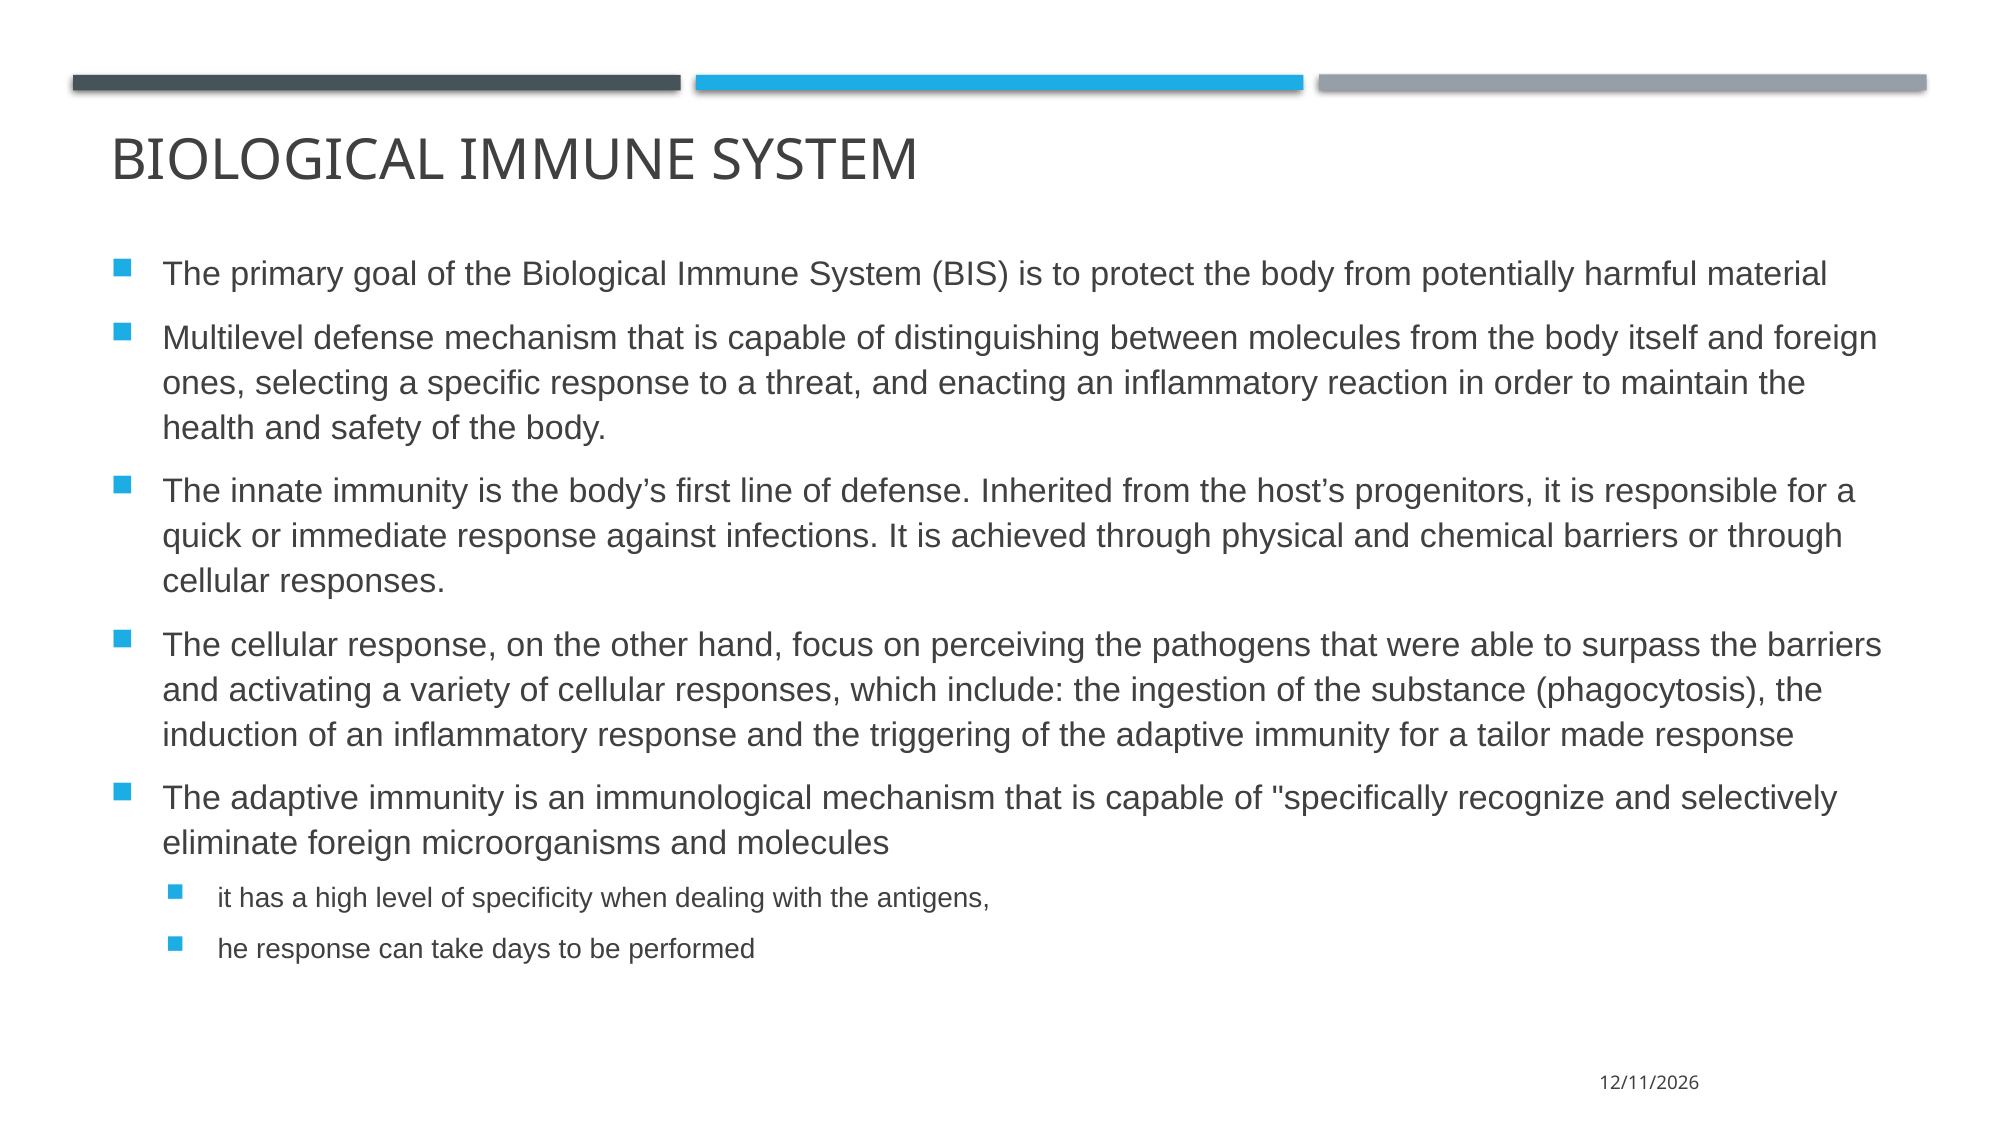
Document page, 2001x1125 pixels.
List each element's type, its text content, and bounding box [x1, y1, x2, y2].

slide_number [1247, 1053, 1715, 1114]
text_box Biological immune system [95, 115, 1905, 198]
list The primary goal of the Biological Immune System (BIS) is to protect the body from potentially harmful material Multilevel defense mechanism that is capable of distinguishing between molecules from the body itself and foreign ones, selecting a specific response to a threat, and enacting an inflammatory reaction in order to maintain the health and safety of the body. The innate immunity is the body’s first line of defense. Inherited from the host’s progenitors, it is responsible for a quick or immediate response against infections. It is achieved through physical and chemical barriers or through cellular responses. The cellular response, on the other hand, focus on perceiving the pathogens that were able to surpass the barriers and activating a variety of cellular responses, which include: the ingestion of the substance (phagocytosis), the induction of an inflammatory response and the triggering of the adaptive immunity for a tailor made response The adaptive immunity is an immunological mechanism that is capable of "specifically recognize and selectively eliminate foreign microorganisms and molecules it has a high level of specificity when dealing with the antigens, he response can take days to be performed [95, 231, 1905, 981]
